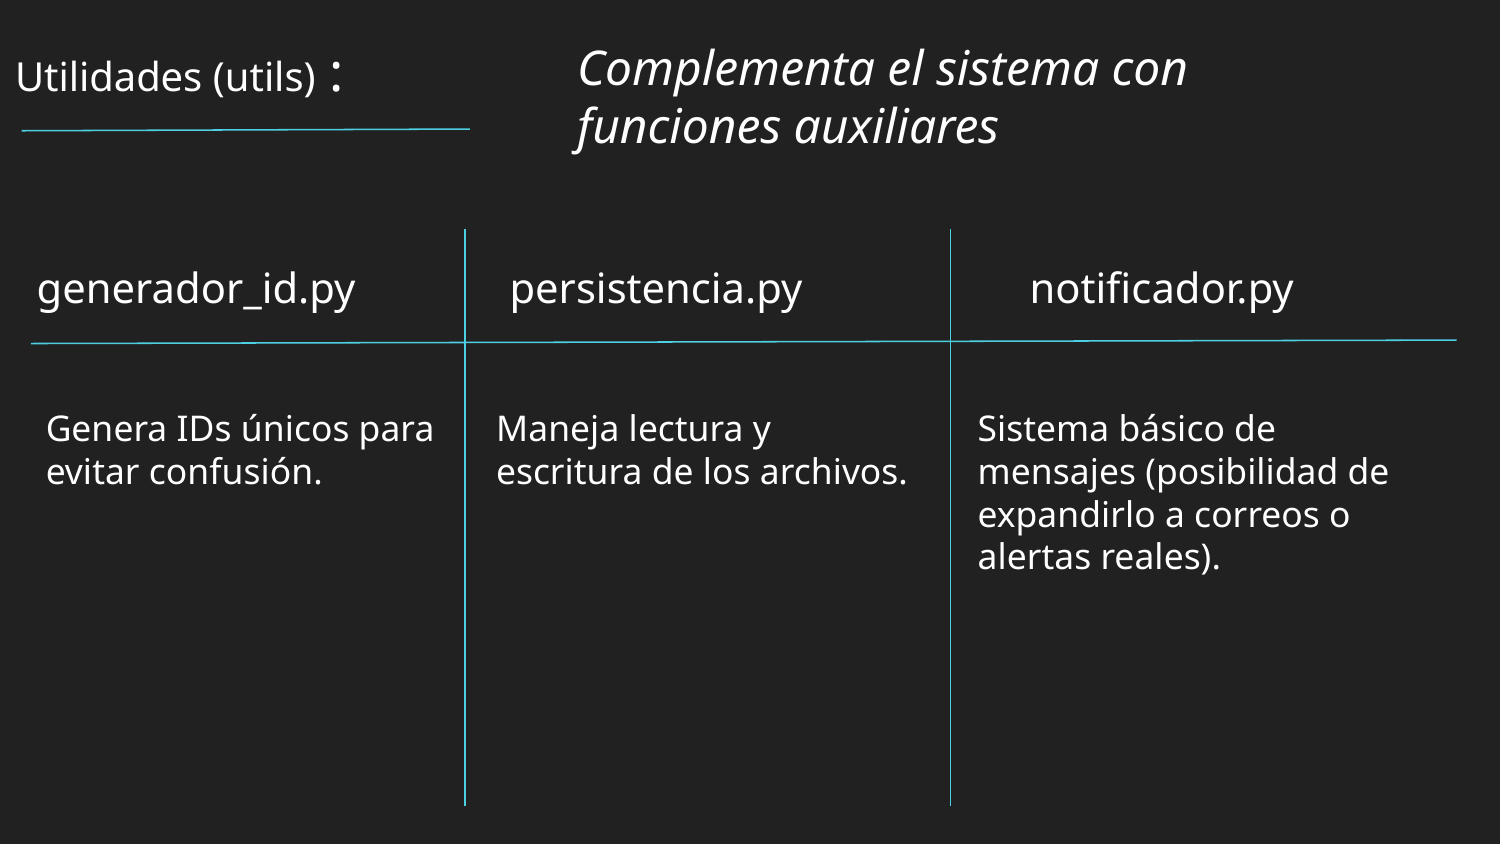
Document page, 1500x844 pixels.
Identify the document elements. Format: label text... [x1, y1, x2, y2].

text_box persistencia.py [494, 246, 887, 327]
text_box Sistema básico de mensajes (posibilidad de expandirlo a correos o alertas reales). [962, 391, 1443, 592]
text_box Maneja lectura y escritura de los archivos. [480, 391, 938, 507]
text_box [470, 339, 946, 344]
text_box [30, 339, 460, 344]
text_box notificador.py [1014, 246, 1472, 327]
title Utilidades (utils) : [0, 22, 562, 117]
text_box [955, 339, 1457, 344]
list Complementa el sistema con funciones auxiliares [562, 22, 1416, 174]
text_box generador_id.py [21, 246, 414, 327]
text_box Genera IDs únicos para evitar confusión. [30, 391, 453, 507]
